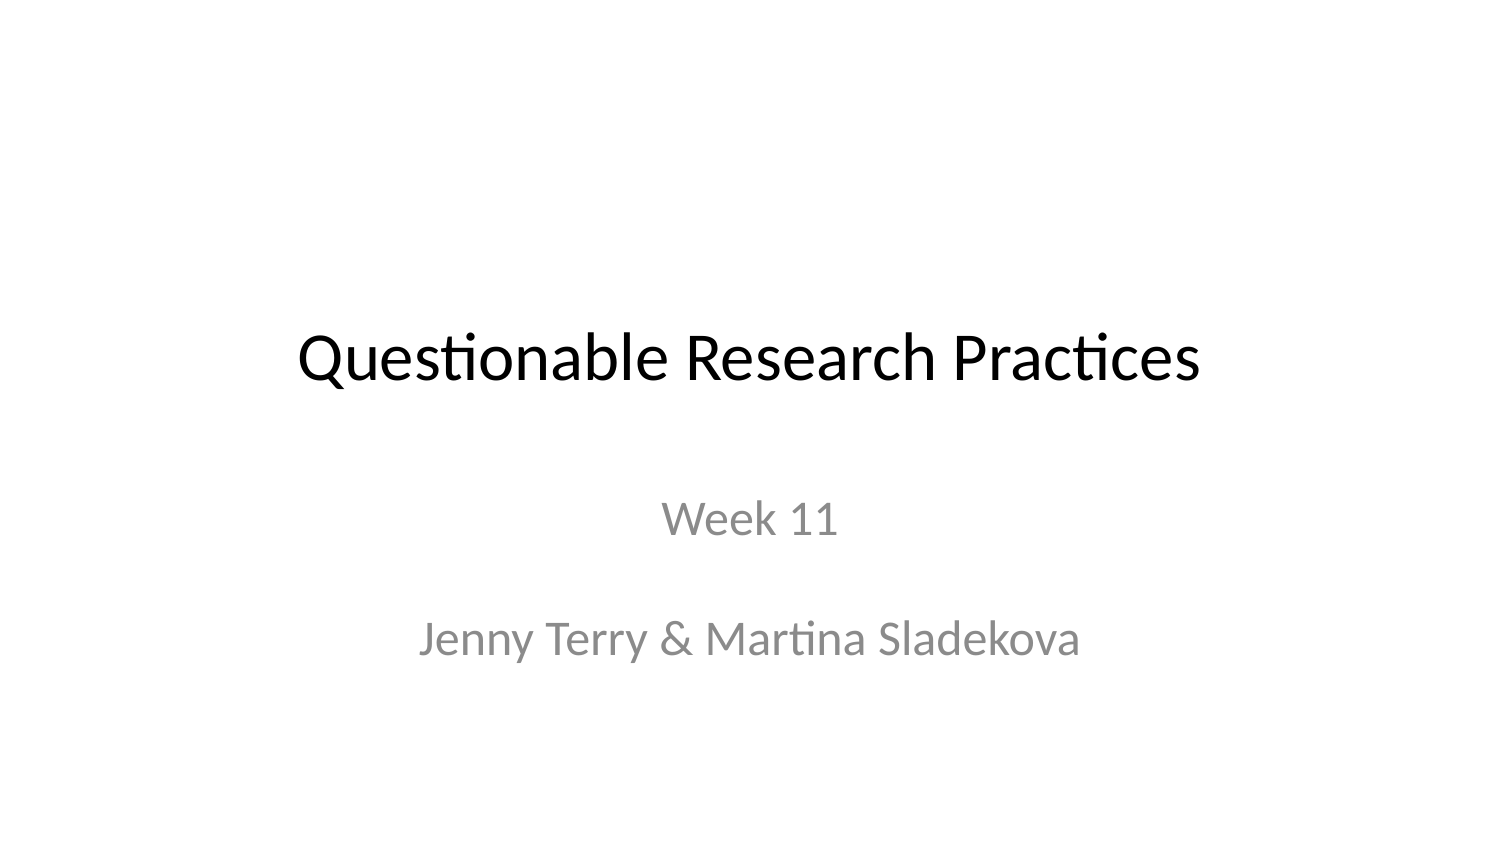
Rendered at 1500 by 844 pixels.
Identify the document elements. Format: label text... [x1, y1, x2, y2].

subtitle Week 11 Jenny Terry & Martina Sladekova [225, 478, 1275, 694]
title Questionable Research Practices [112, 262, 1388, 443]
